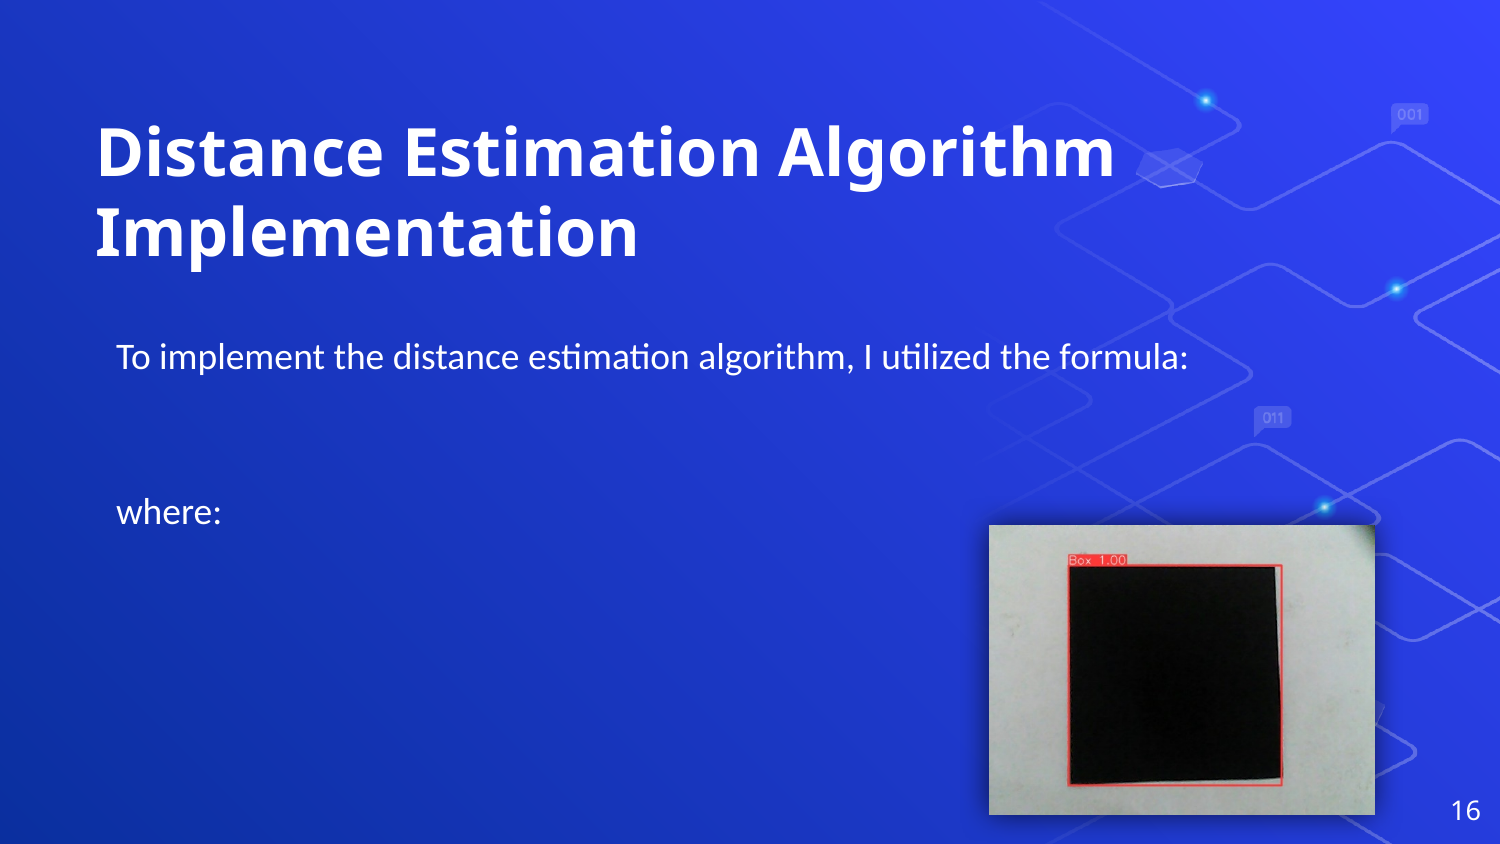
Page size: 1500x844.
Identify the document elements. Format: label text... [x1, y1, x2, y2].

slide_number 16 [1391, 779, 1482, 844]
picture [0, 0, 1500, 844]
title Distance Estimation Algorithm Implementation [95, 128, 1146, 270]
